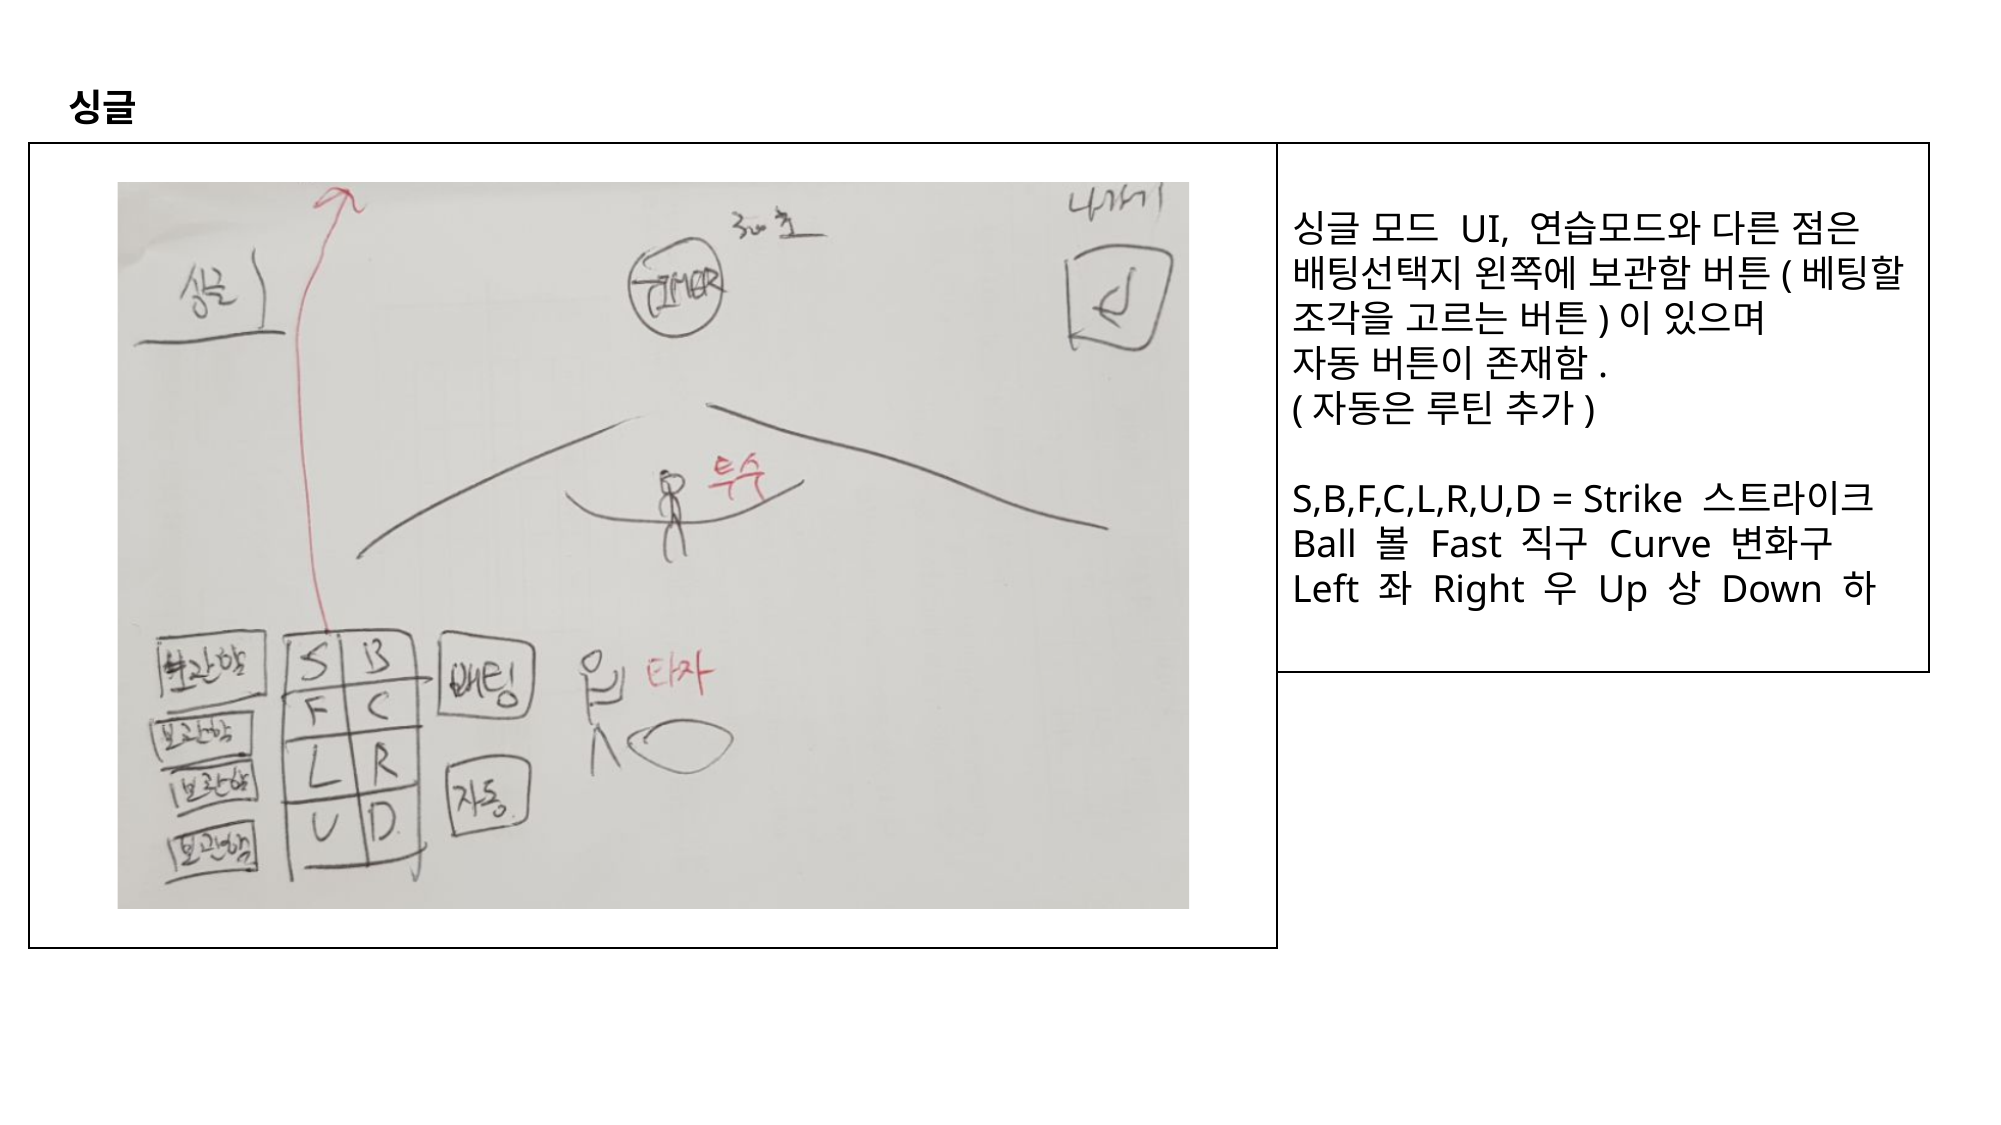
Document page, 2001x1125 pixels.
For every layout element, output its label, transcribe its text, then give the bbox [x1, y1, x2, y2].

text_box [28, 142, 1278, 949]
text_box 싱글 모드 UI, 연습모드와 다른 점은 배팅선택지 왼쪽에 보관함 버튼(베팅할 조각을 고르는 버튼)이 있으며 자동 버튼이 존재함. (자동은 루틴 추가) S,B,F,C,L,R,U,D = Strike 스트라이크 Ball 볼 Fast 직구 Curve 변화구 Left 좌 Right 우 Up 상 Down 하 [1276, 142, 1930, 673]
text_box 싱글 [53, 76, 153, 137]
picture [117, 181, 1189, 909]
